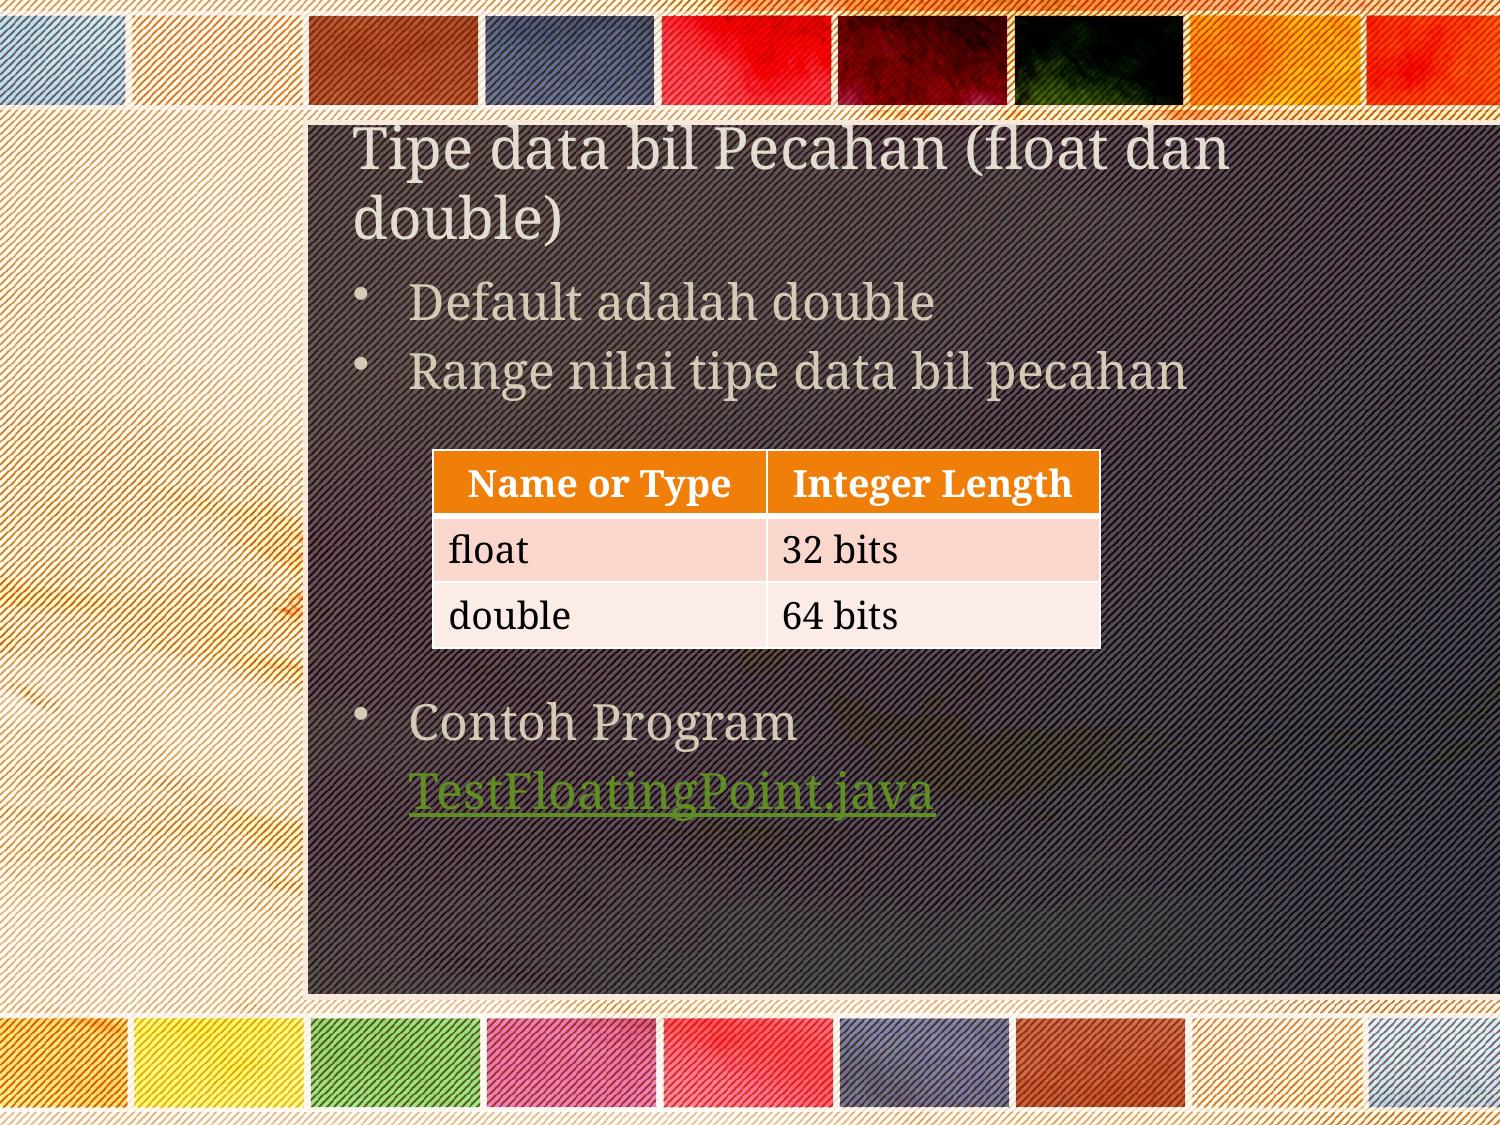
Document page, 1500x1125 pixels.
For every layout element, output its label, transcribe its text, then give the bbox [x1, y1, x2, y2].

table_cell 64 bits [768, 583, 1099, 647]
table_cell float [434, 519, 766, 581]
table_cell 32 bits [768, 519, 1099, 581]
title Tipe data bil Pecahan (float dan double) [337, 112, 1463, 251]
table_cell double [434, 583, 766, 647]
table_header Integer Length [768, 451, 1099, 513]
list Default adalah double Range nilai tipe data bil pecahan Contoh Program TestFloatingPoint.java [337, 262, 1463, 1051]
table_header Name or Type [434, 451, 766, 513]
picture [0, 0, 1500, 1125]
